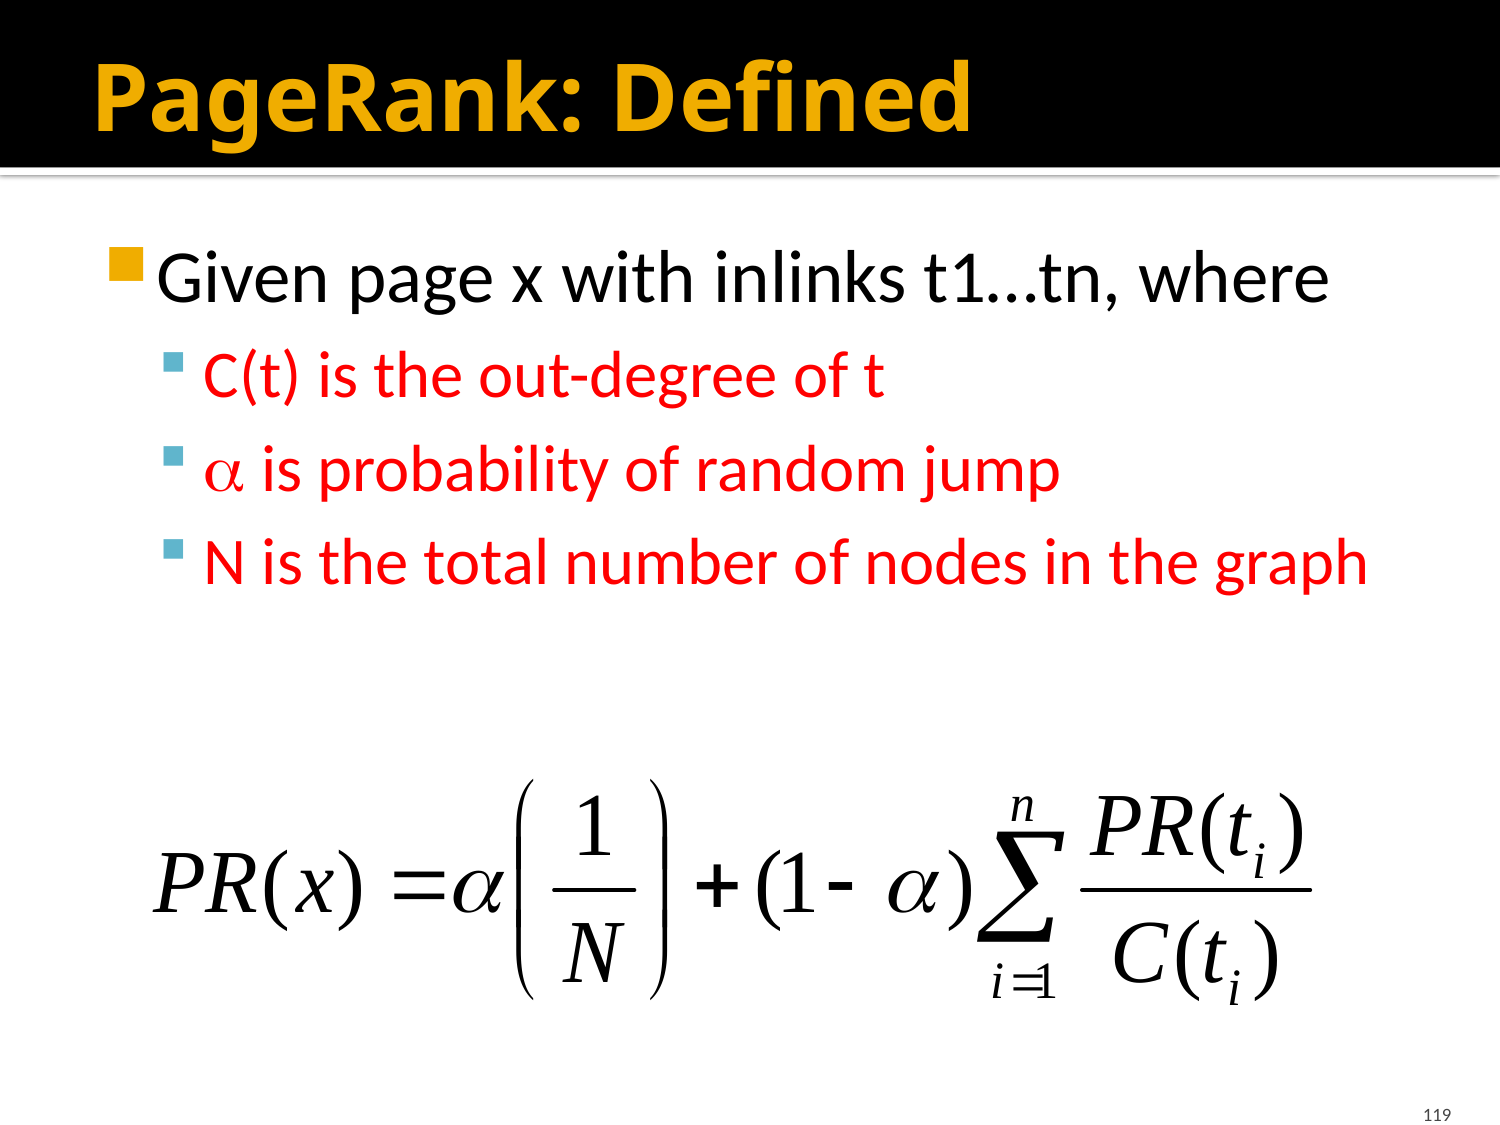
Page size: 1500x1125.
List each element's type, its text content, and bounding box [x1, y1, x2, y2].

list Given page x with inlinks t1…tn, where C(t) is the out-degree of t  is probability of random jump N is the total number of nodes in the graph [75, 212, 1425, 1075]
title PageRank: Defined [75, 12, 1425, 175]
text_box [137, 762, 1325, 1025]
slide_number 119 [1345, 1080, 1467, 1125]
